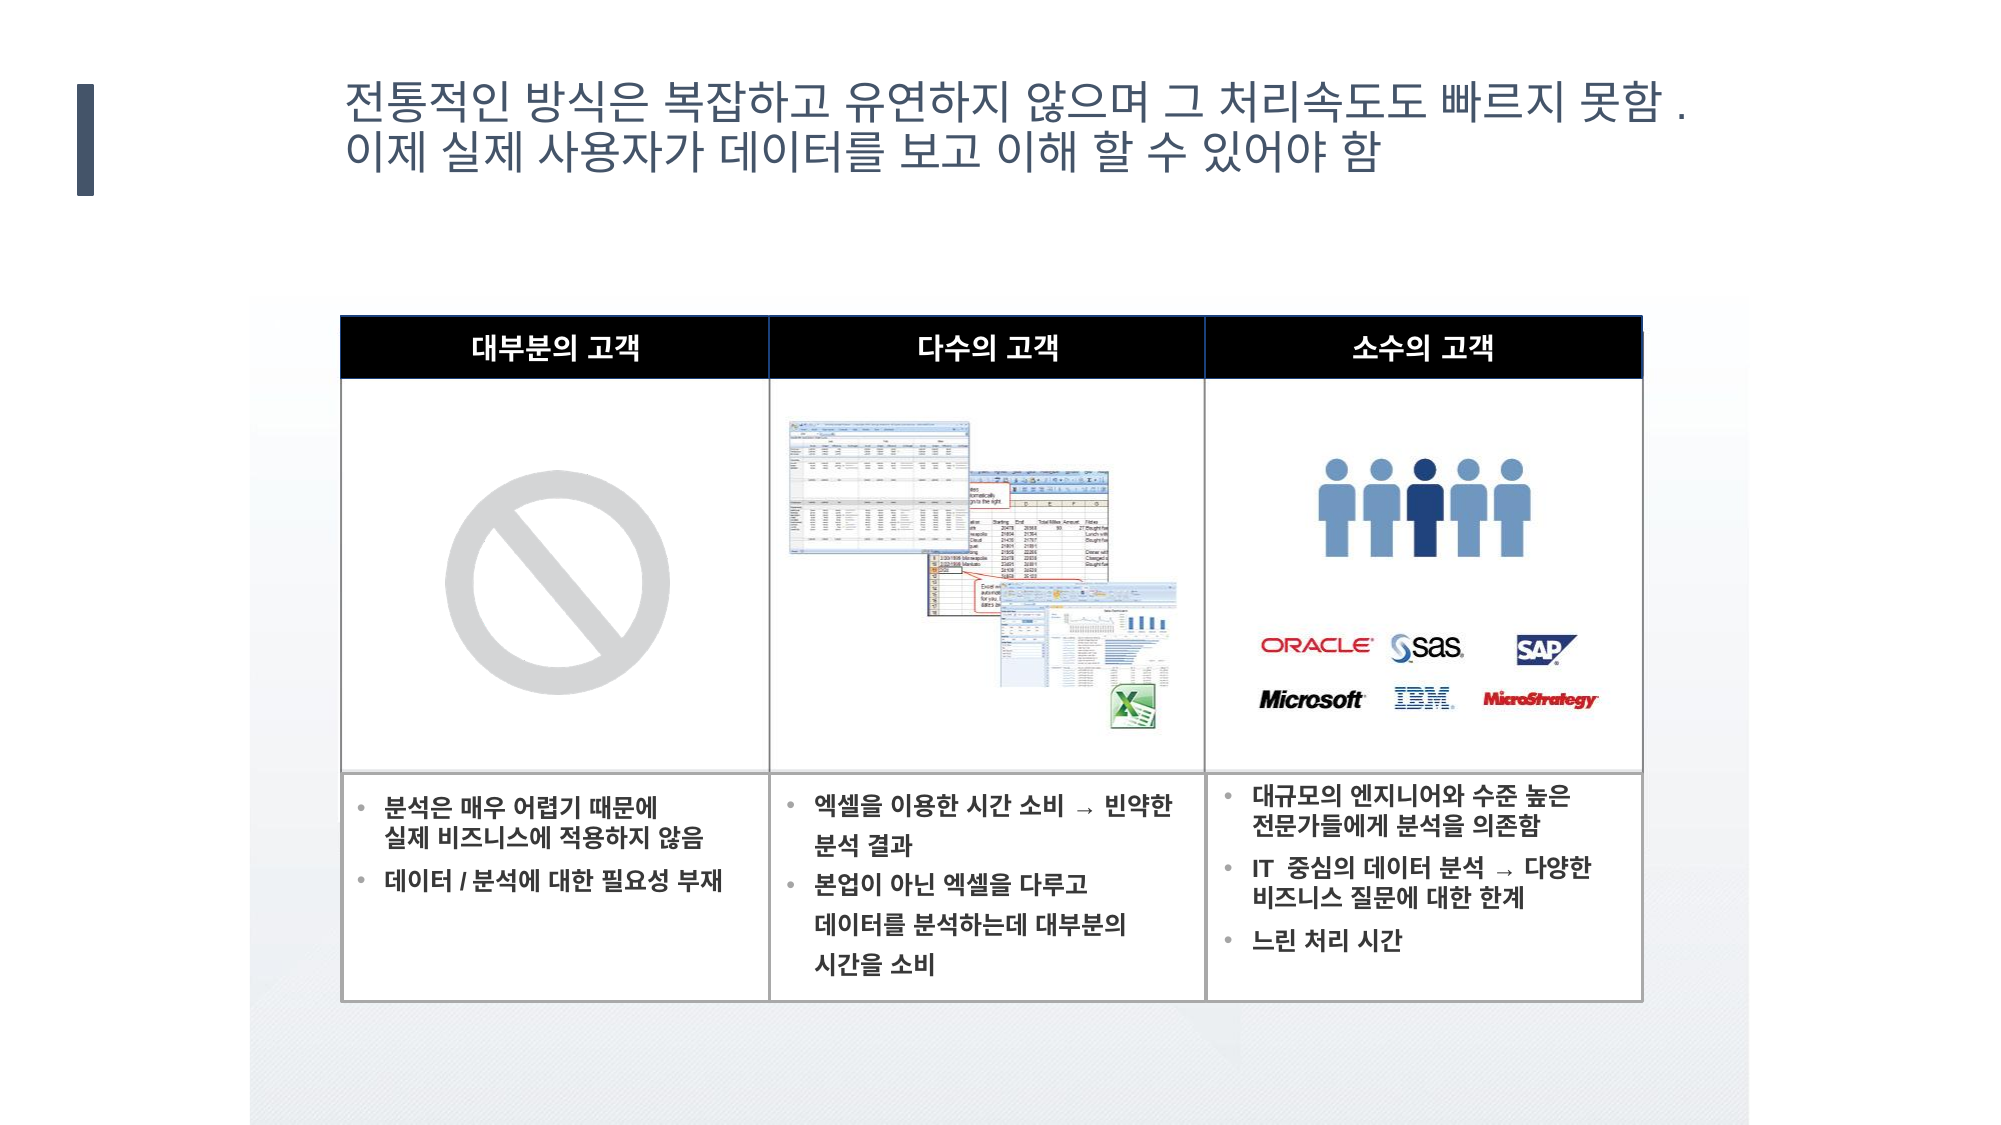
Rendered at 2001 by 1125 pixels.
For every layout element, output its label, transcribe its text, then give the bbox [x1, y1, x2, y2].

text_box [249, 269, 1750, 1125]
title 전통적인 방식은 복잡하고 유연하지 않으며 그 처리속도도 빠르지 못함. 이제 실제 사용자가 데이터를 보고 이해 할 수 있어야 함 [329, 65, 1714, 141]
